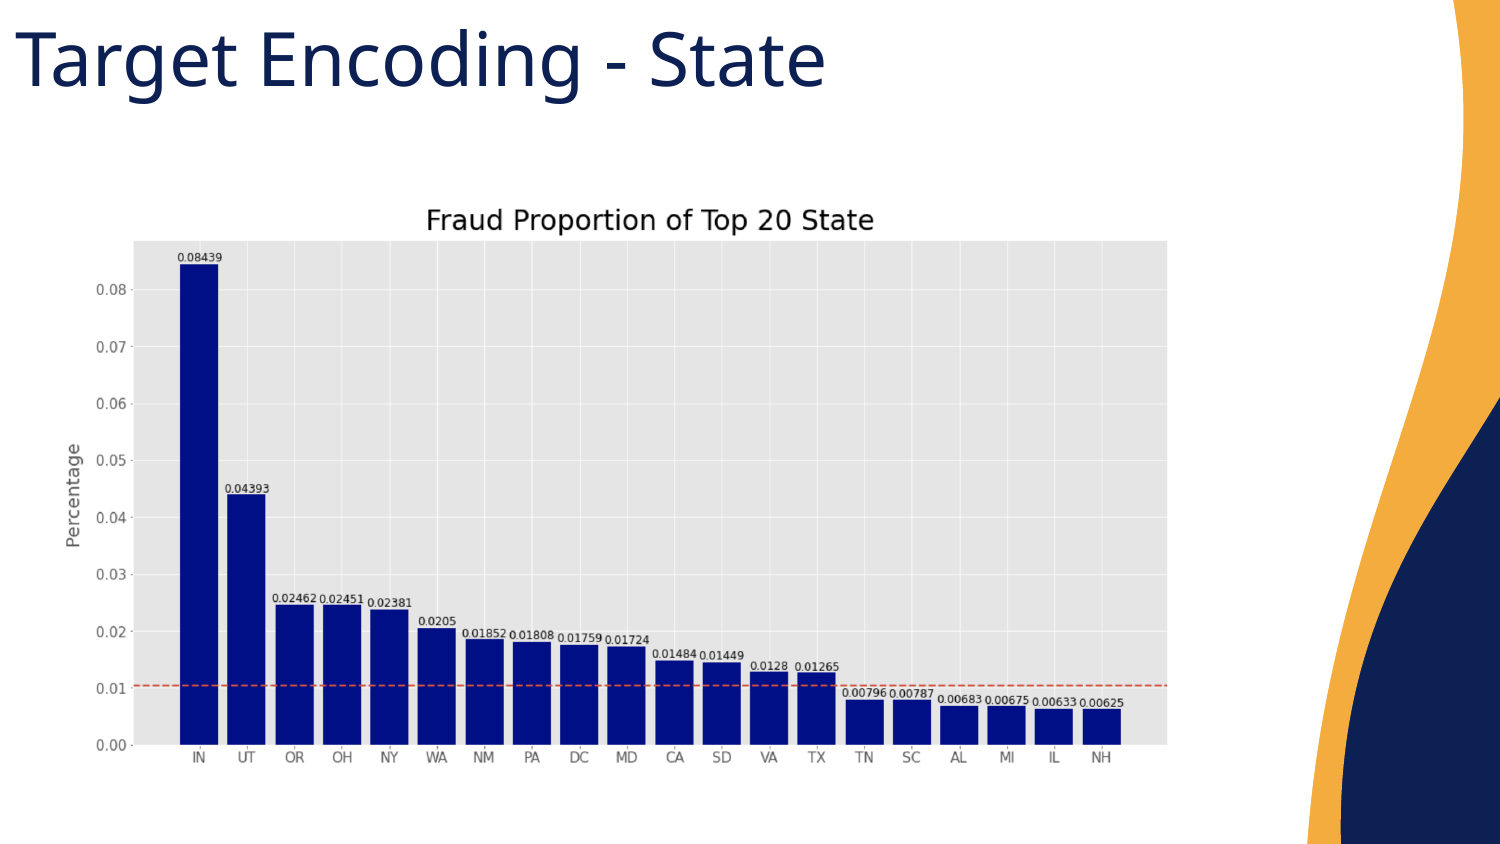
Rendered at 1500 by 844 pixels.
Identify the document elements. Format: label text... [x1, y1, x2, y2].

picture [56, 199, 1178, 776]
title Target Encoding - State [0, 17, 1264, 97]
